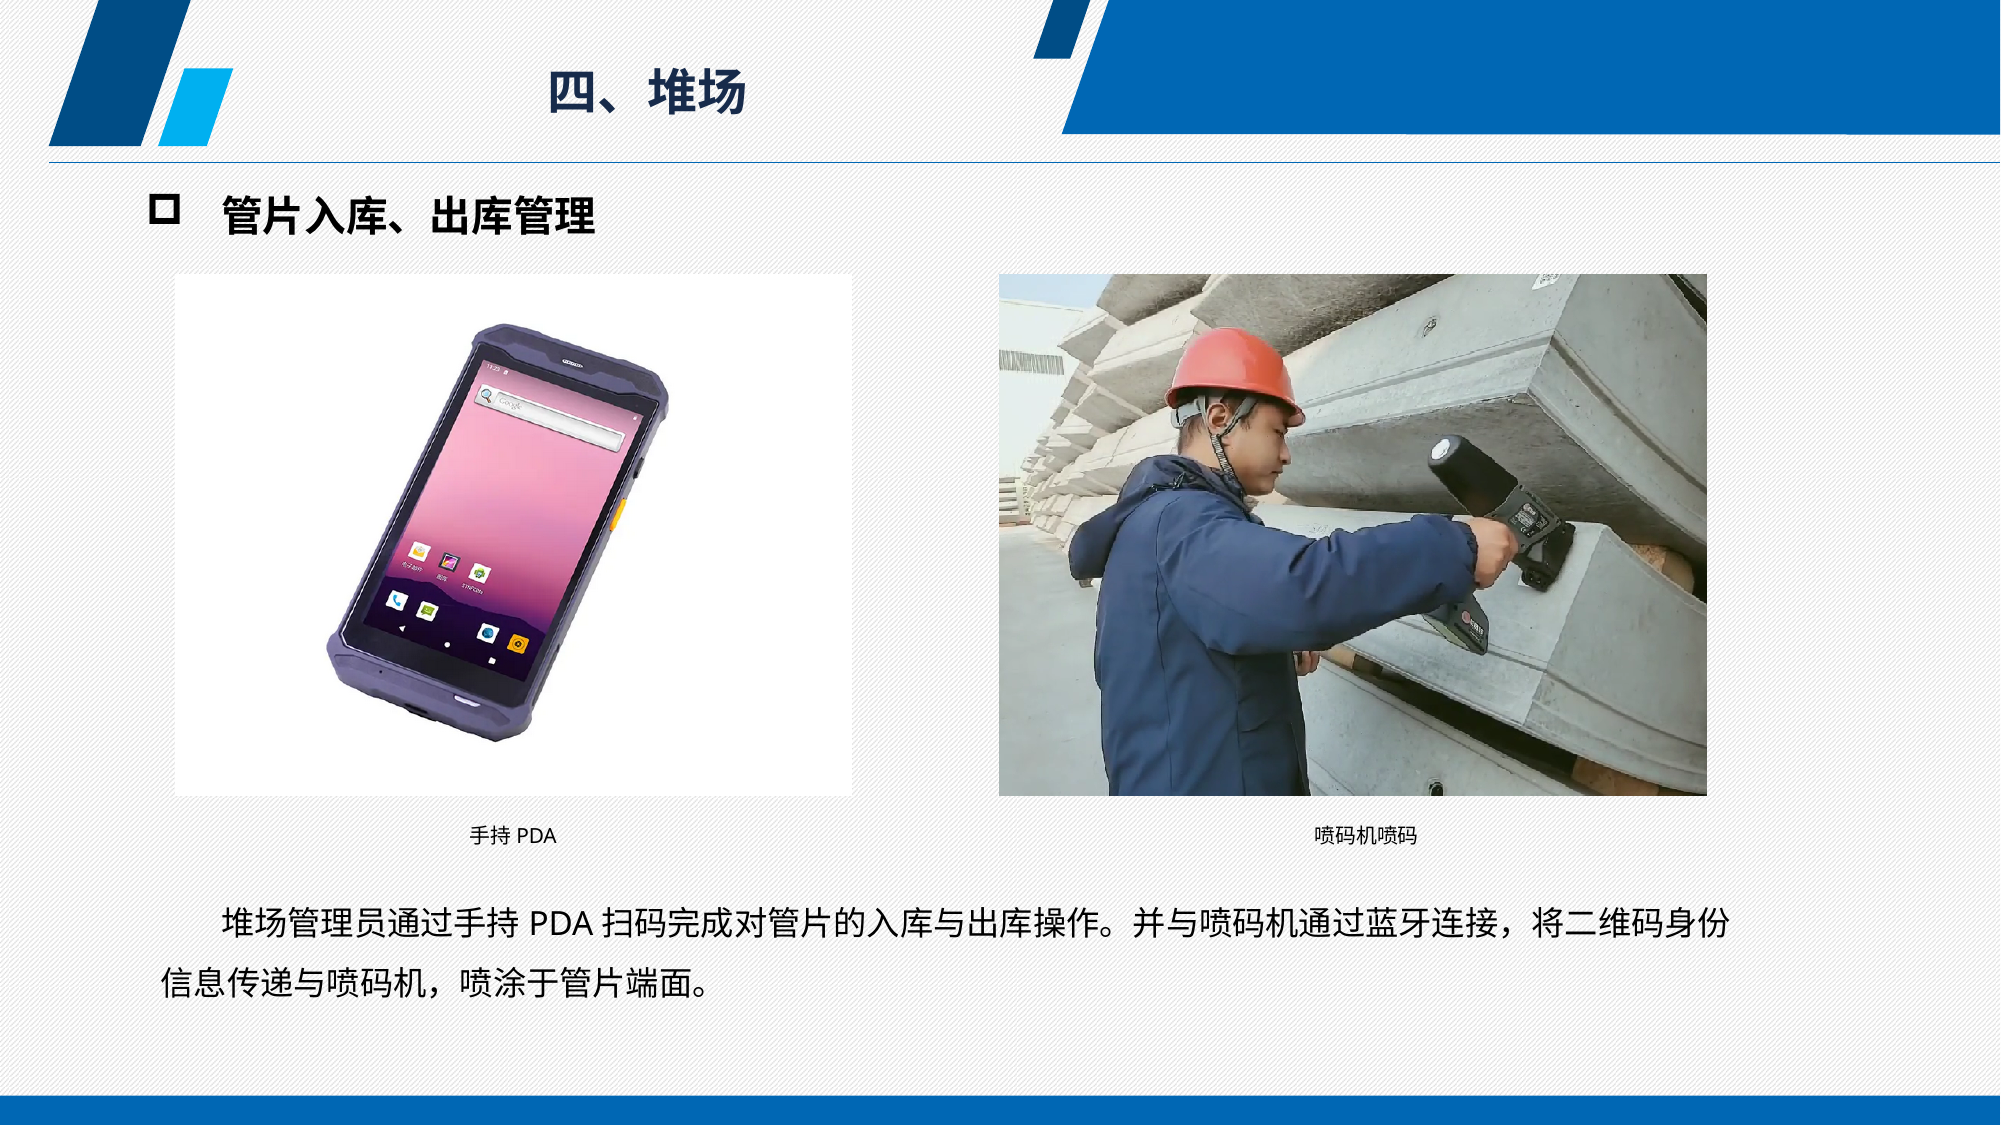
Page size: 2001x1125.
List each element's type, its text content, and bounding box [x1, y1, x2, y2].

text_box 管片入库、出库管理 [146, 190, 738, 241]
text_box 堆场管理员通过手持PDA扫码完成对管片的入库与出库操作。并与喷码机通过蓝牙连接，将二维码身份信息传递与喷码机，喷涂于管片端面。 [146, 874, 1762, 1010]
text_box 手持PDA [454, 815, 572, 856]
text_box 喷码机喷码 [1300, 815, 1434, 856]
text_box 四、堆场 [249, 49, 1046, 130]
picture [0, 0, 2001, 1125]
